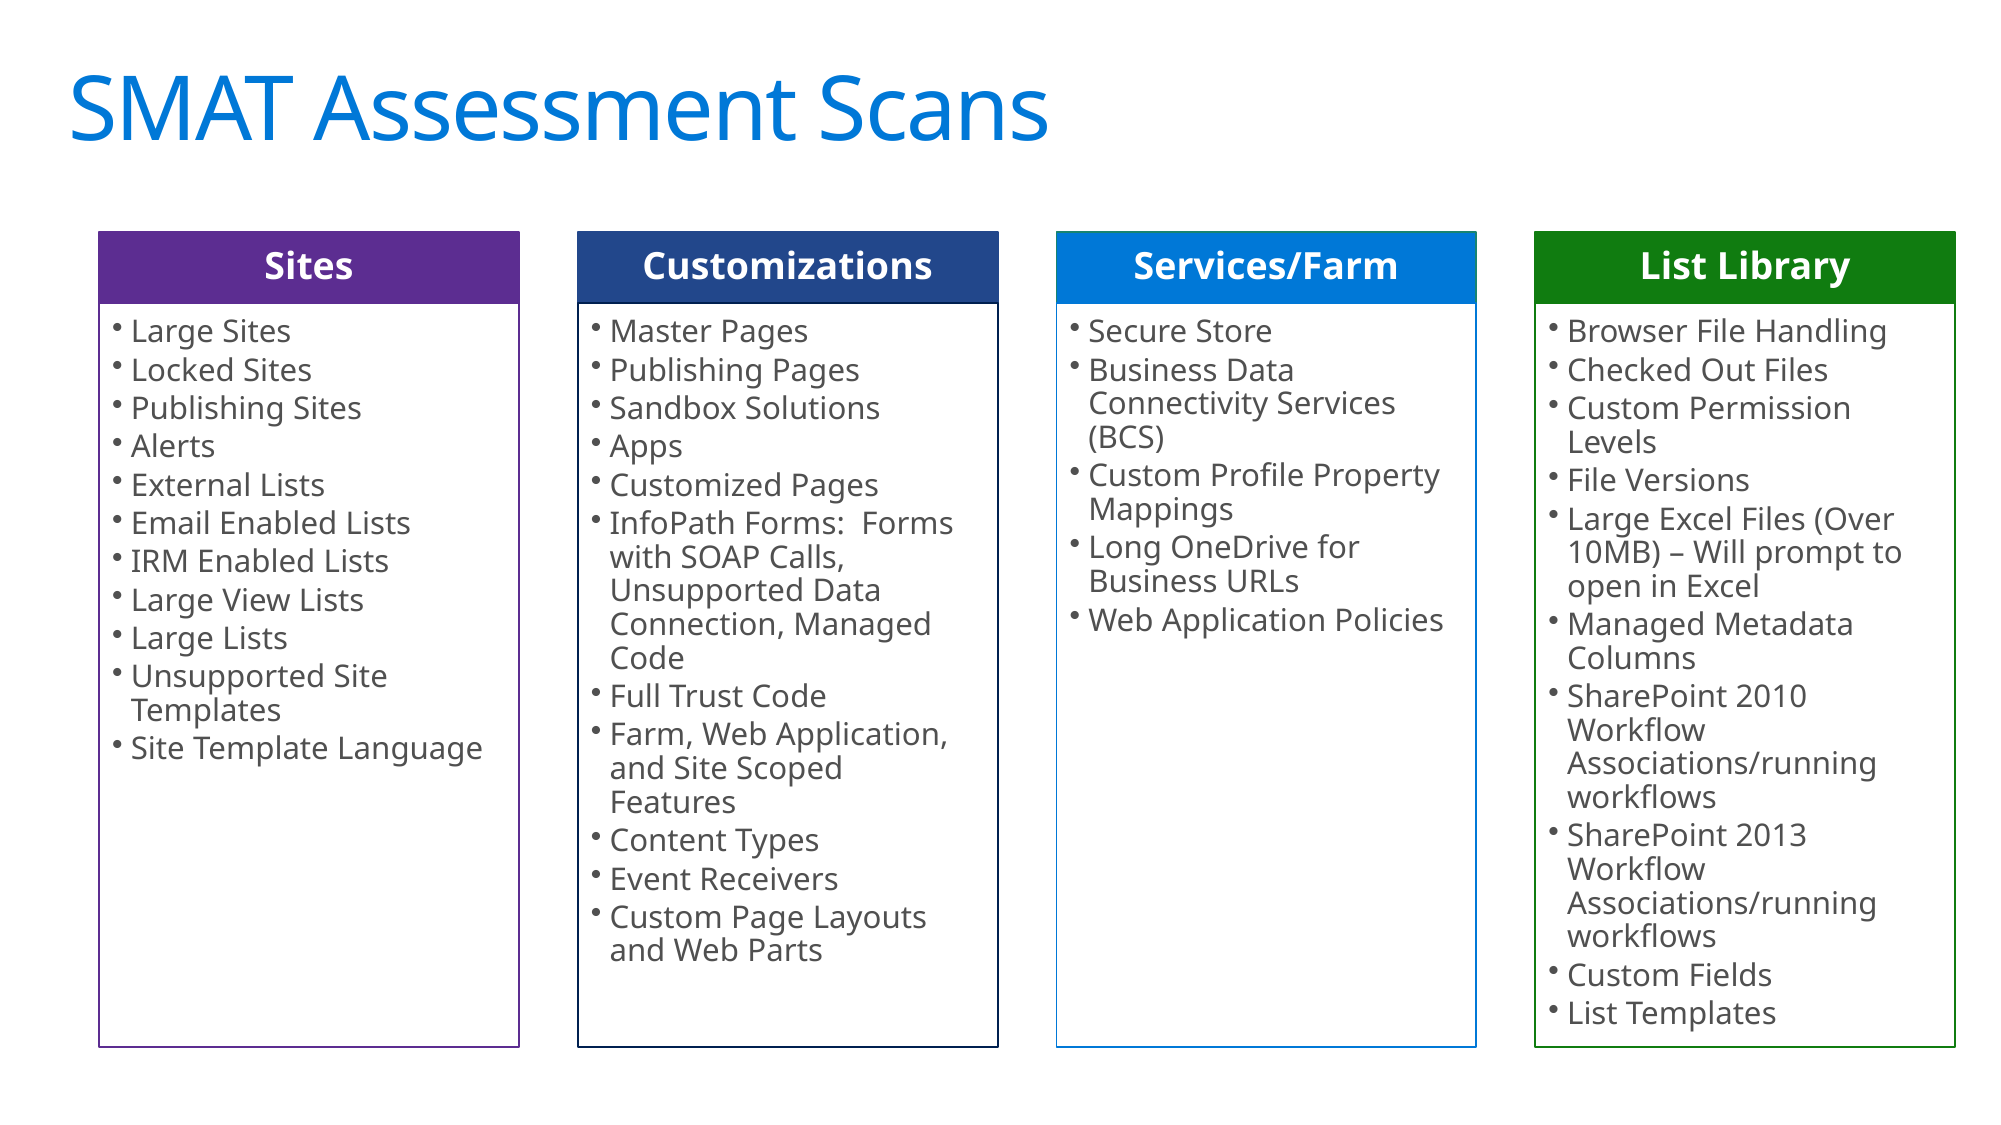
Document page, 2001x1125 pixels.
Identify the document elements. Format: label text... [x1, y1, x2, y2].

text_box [98, 154, 1956, 1125]
title SMAT Assessment Scans [44, 47, 1957, 196]
